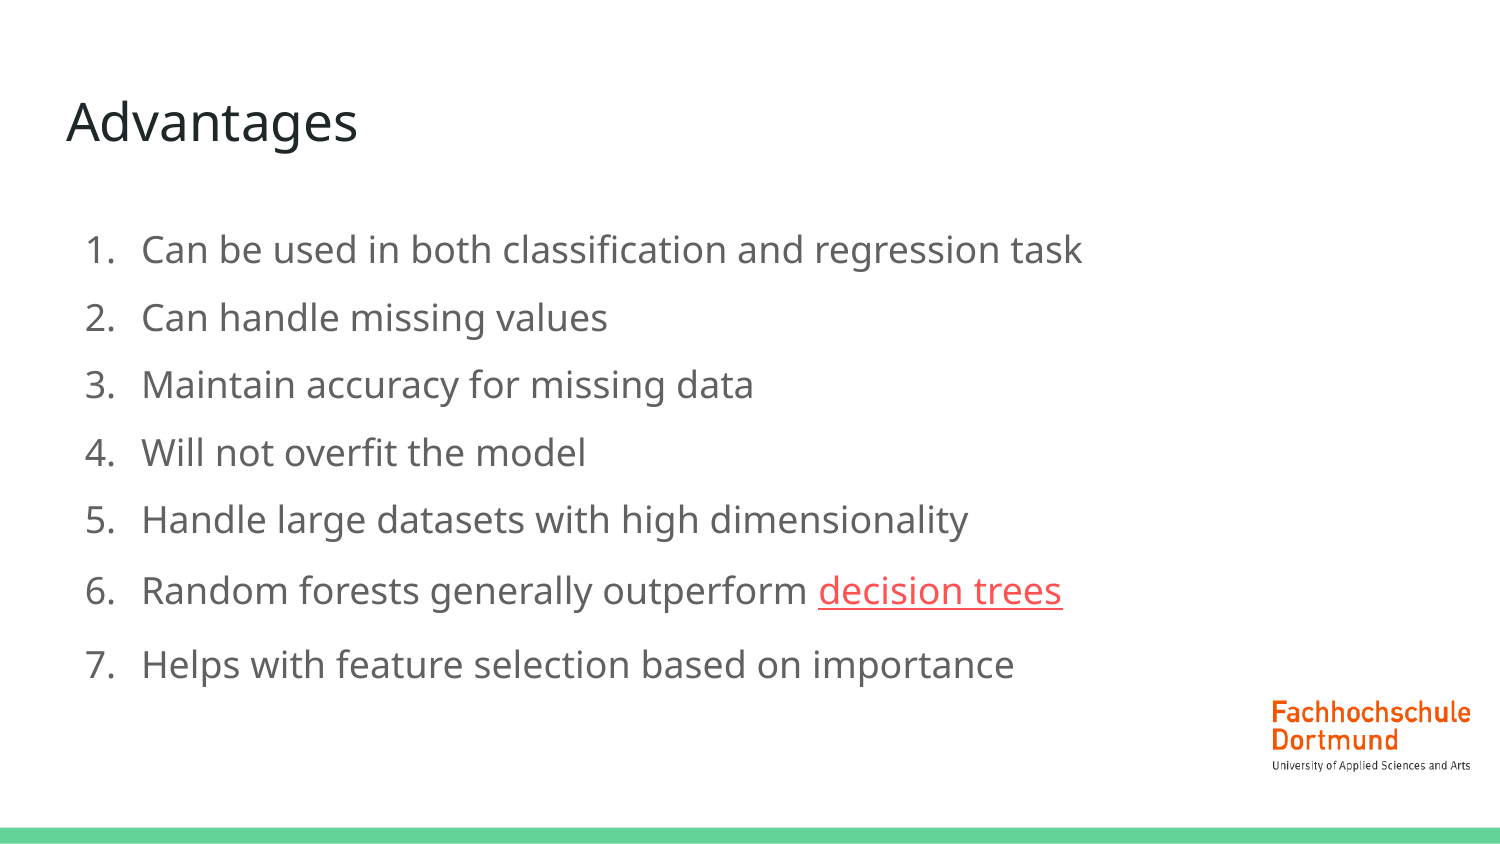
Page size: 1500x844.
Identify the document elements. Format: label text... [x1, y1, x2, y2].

list Can be used in both classification and regression task Can handle missing values Maintain accuracy for missing data Will not overfit the model Handle large datasets with high dimensionality Random forests generally outperform decision trees Helps with feature selection based on importance [51, 189, 1449, 750]
picture [1273, 700, 1471, 772]
title Advantages [51, 72, 1449, 167]
